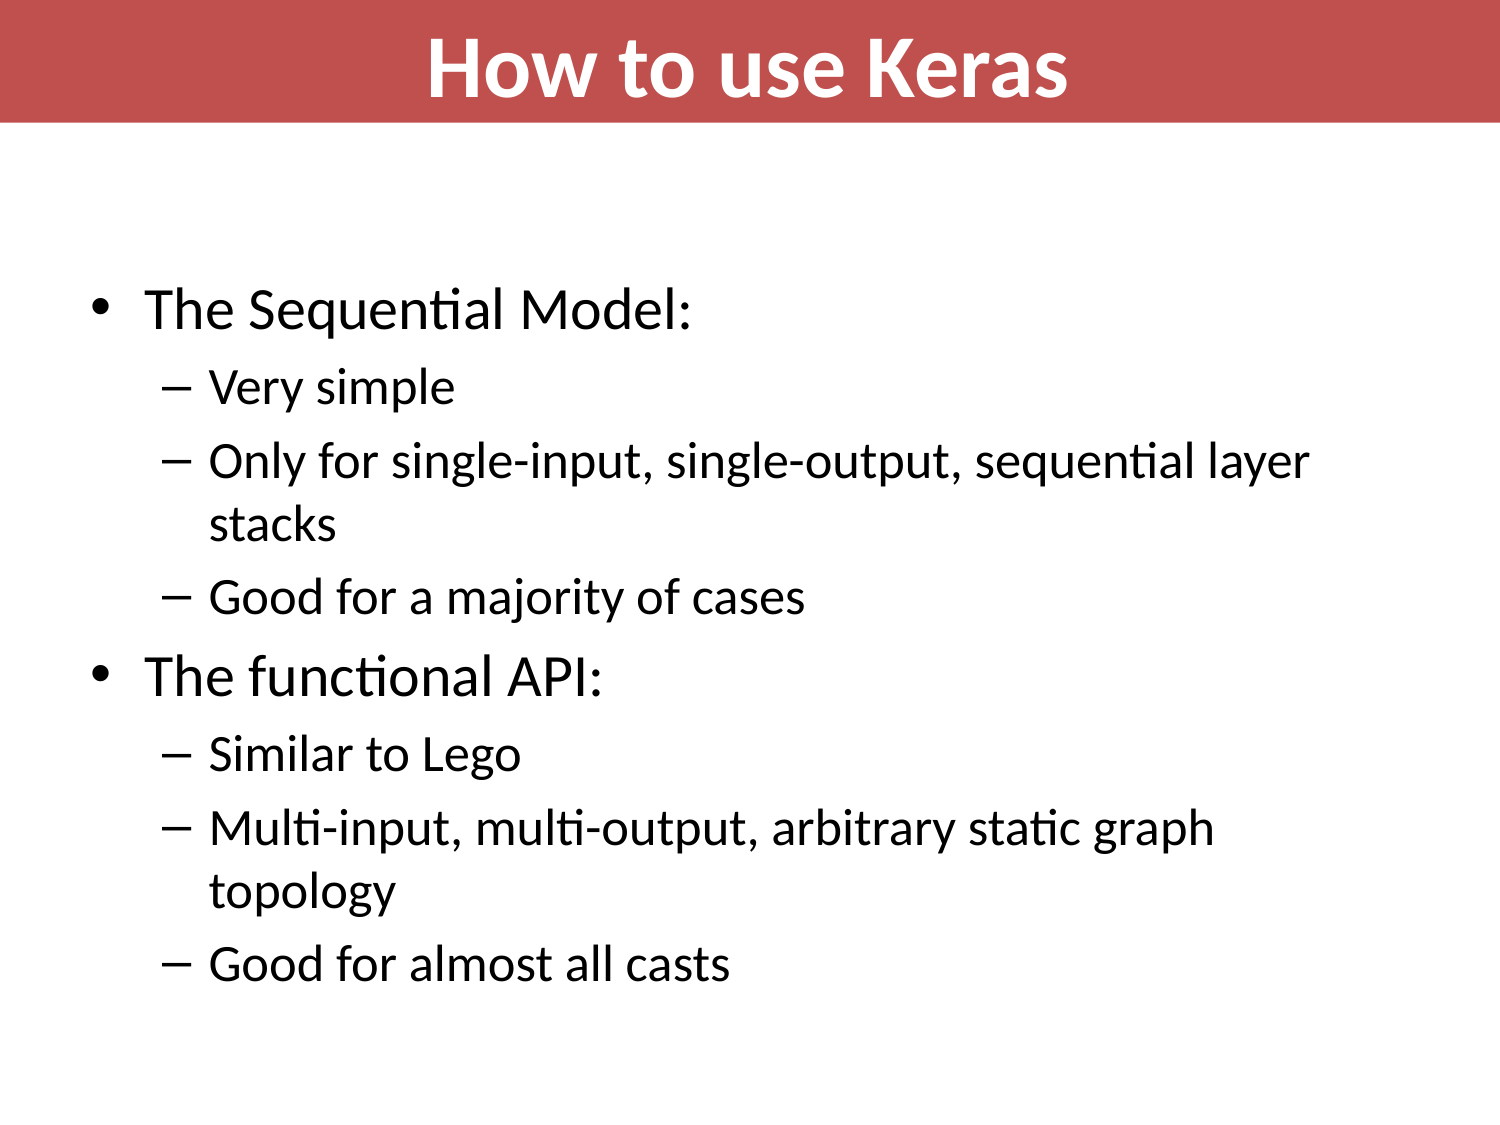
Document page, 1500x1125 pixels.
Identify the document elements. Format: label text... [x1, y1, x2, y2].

text_box How to use Keras [0, 0, 1500, 125]
list The Sequential Model: Very simple Only for single-input, single-output, sequential layer stacks Good for a majority of cases The functional API: Similar to Lego Multi-input, multi-output, arbitrary static graph topology Good for almost all casts [75, 262, 1425, 1005]
